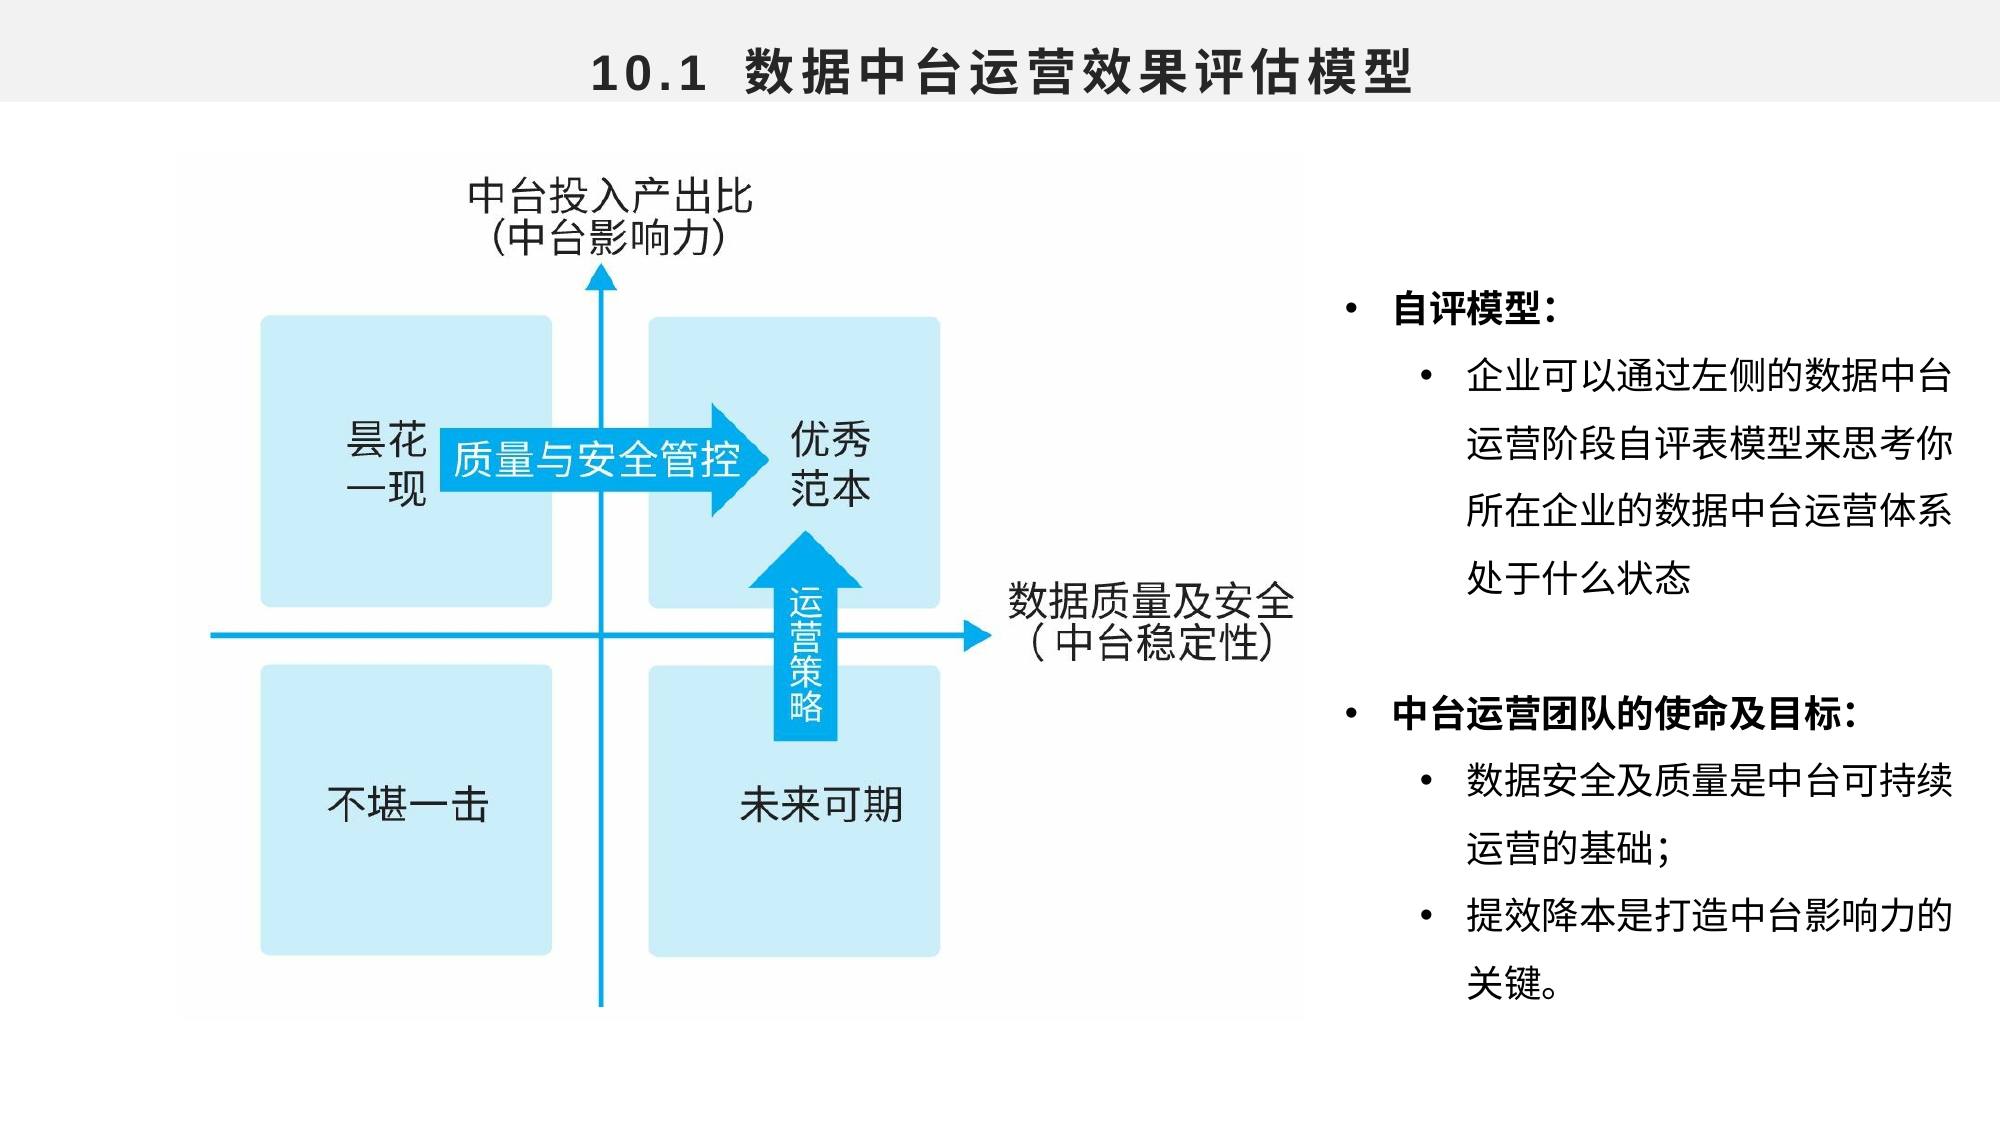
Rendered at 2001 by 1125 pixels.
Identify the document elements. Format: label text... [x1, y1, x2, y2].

text_box 自评模型： 企业可以通过左侧的数据中台运营阶段自评表模型来思考你所在企业的数据中台运营体系处于什么状态 中台运营团队的使命及目标： 数据安全及质量是中台可持续运营的基础； 提效降本是打造中台影响力的关键。 [1330, 254, 2000, 1013]
text_box 10.1 数据中台运营效果评估模型 [200, 14, 1804, 137]
picture [178, 155, 1304, 1020]
text_box [0, 0, 2000, 103]
